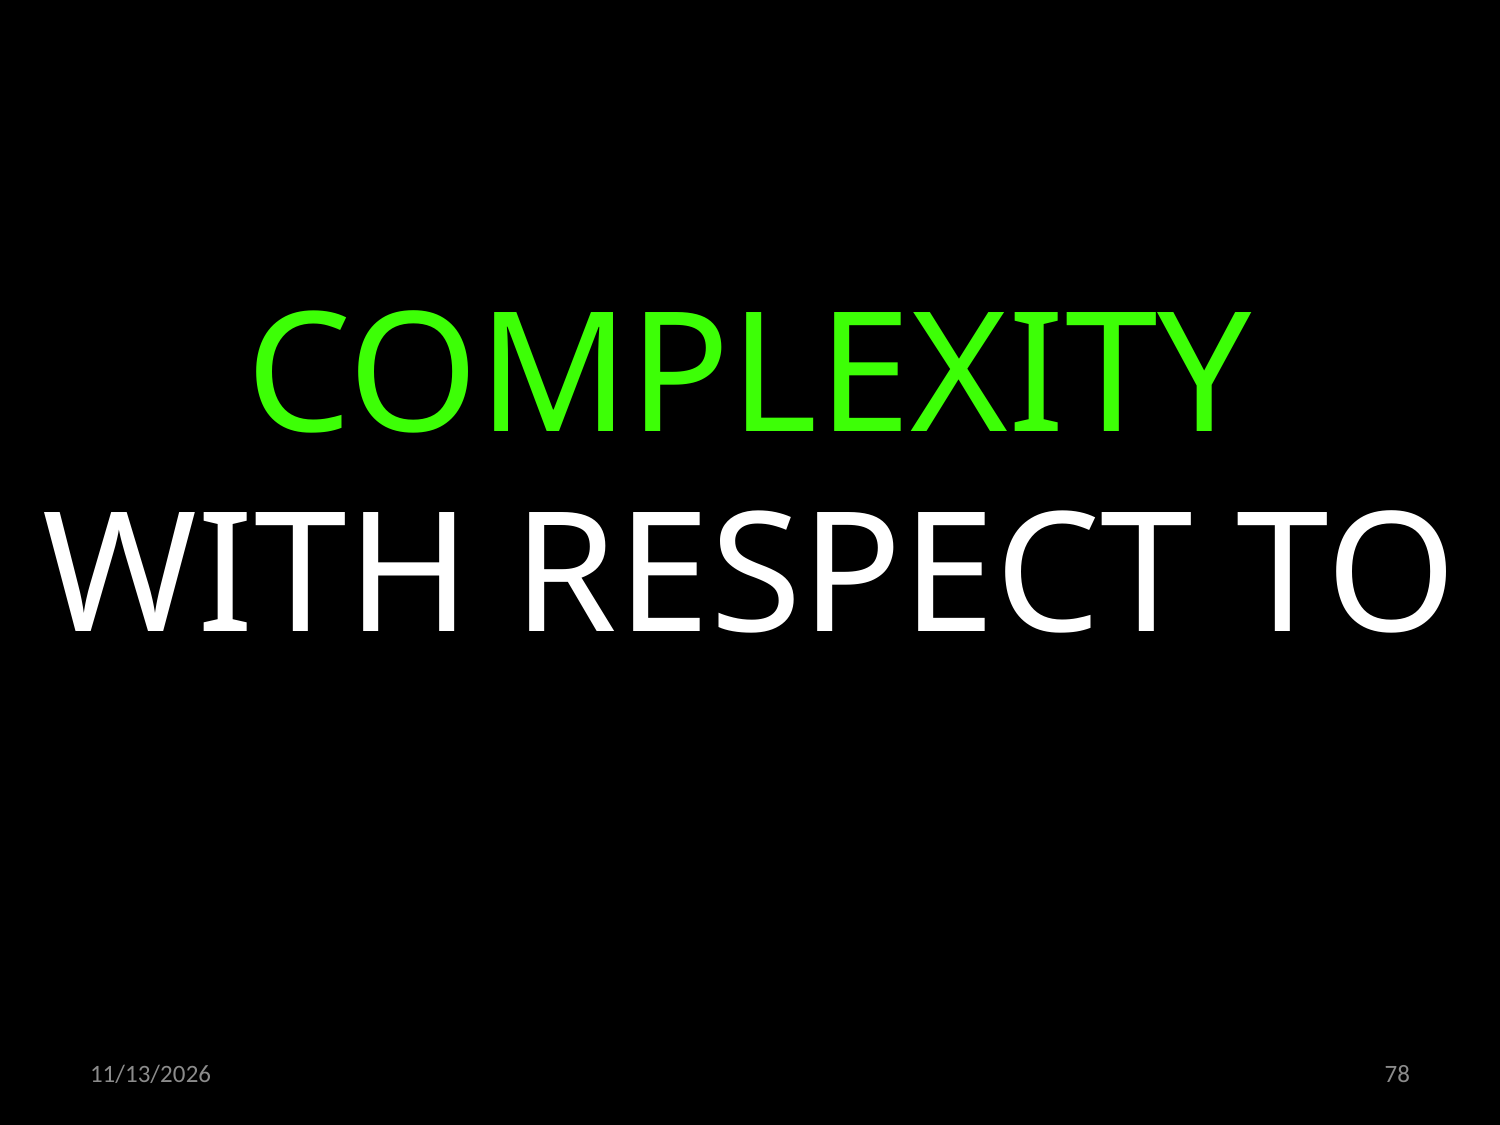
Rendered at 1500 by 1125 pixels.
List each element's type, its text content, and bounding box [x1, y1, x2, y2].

slide_number 78 [1074, 1042, 1425, 1103]
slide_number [75, 1042, 425, 1103]
text_box COMPLEXITY WITH RESPECT TO [0, 257, 1500, 359]
